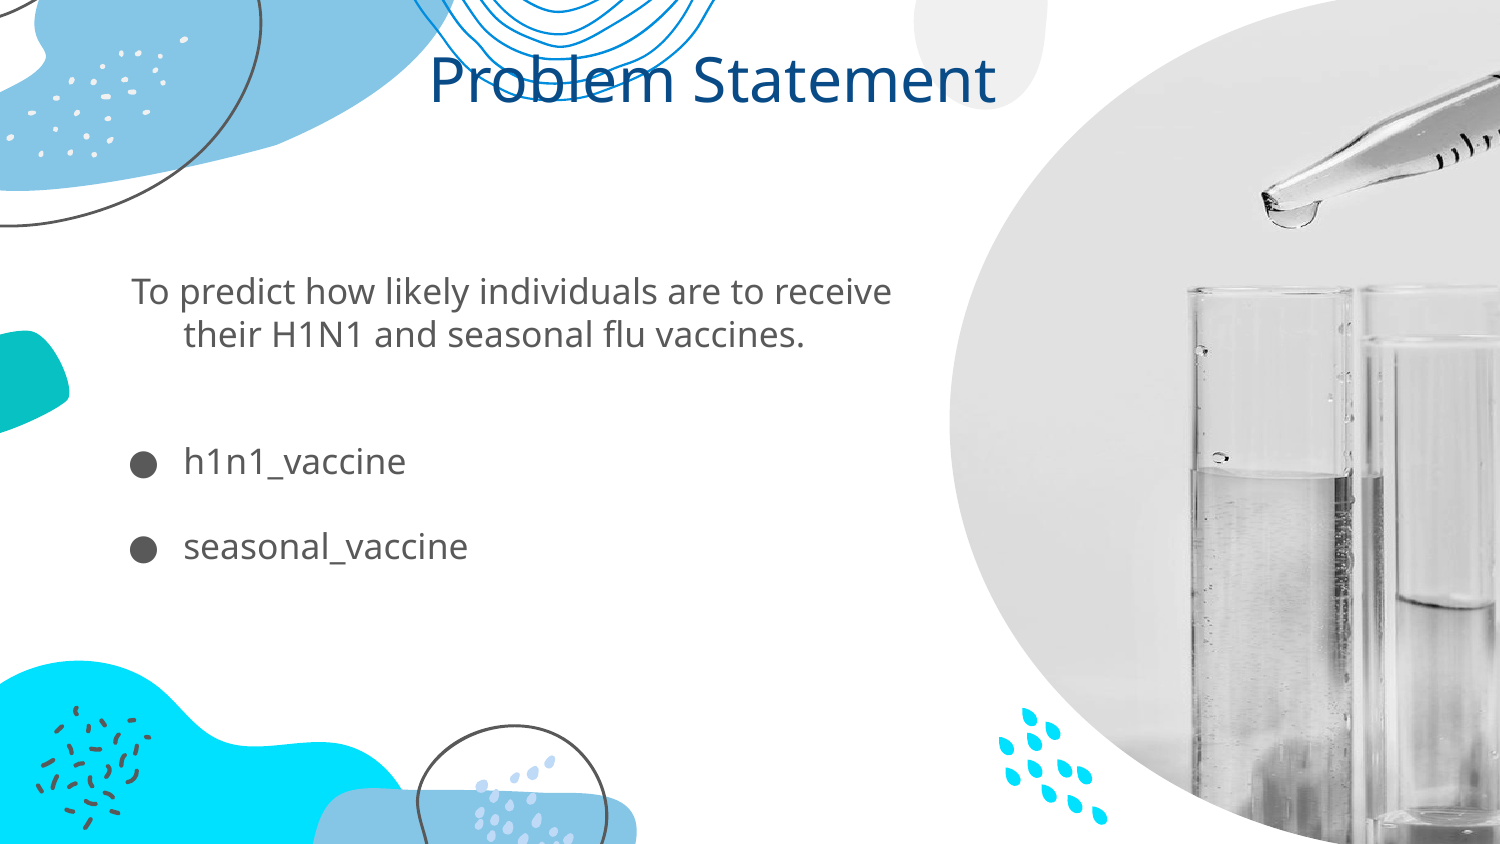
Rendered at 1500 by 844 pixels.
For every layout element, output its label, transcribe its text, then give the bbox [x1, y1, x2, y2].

picture [949, 0, 1500, 844]
title Problem Statement [68, 25, 944, 201]
subtitle To predict how likely individuals are to receive their H1N1 and seasonal flu vaccines. h1n1_vaccine seasonal_vaccine [93, 254, 944, 643]
